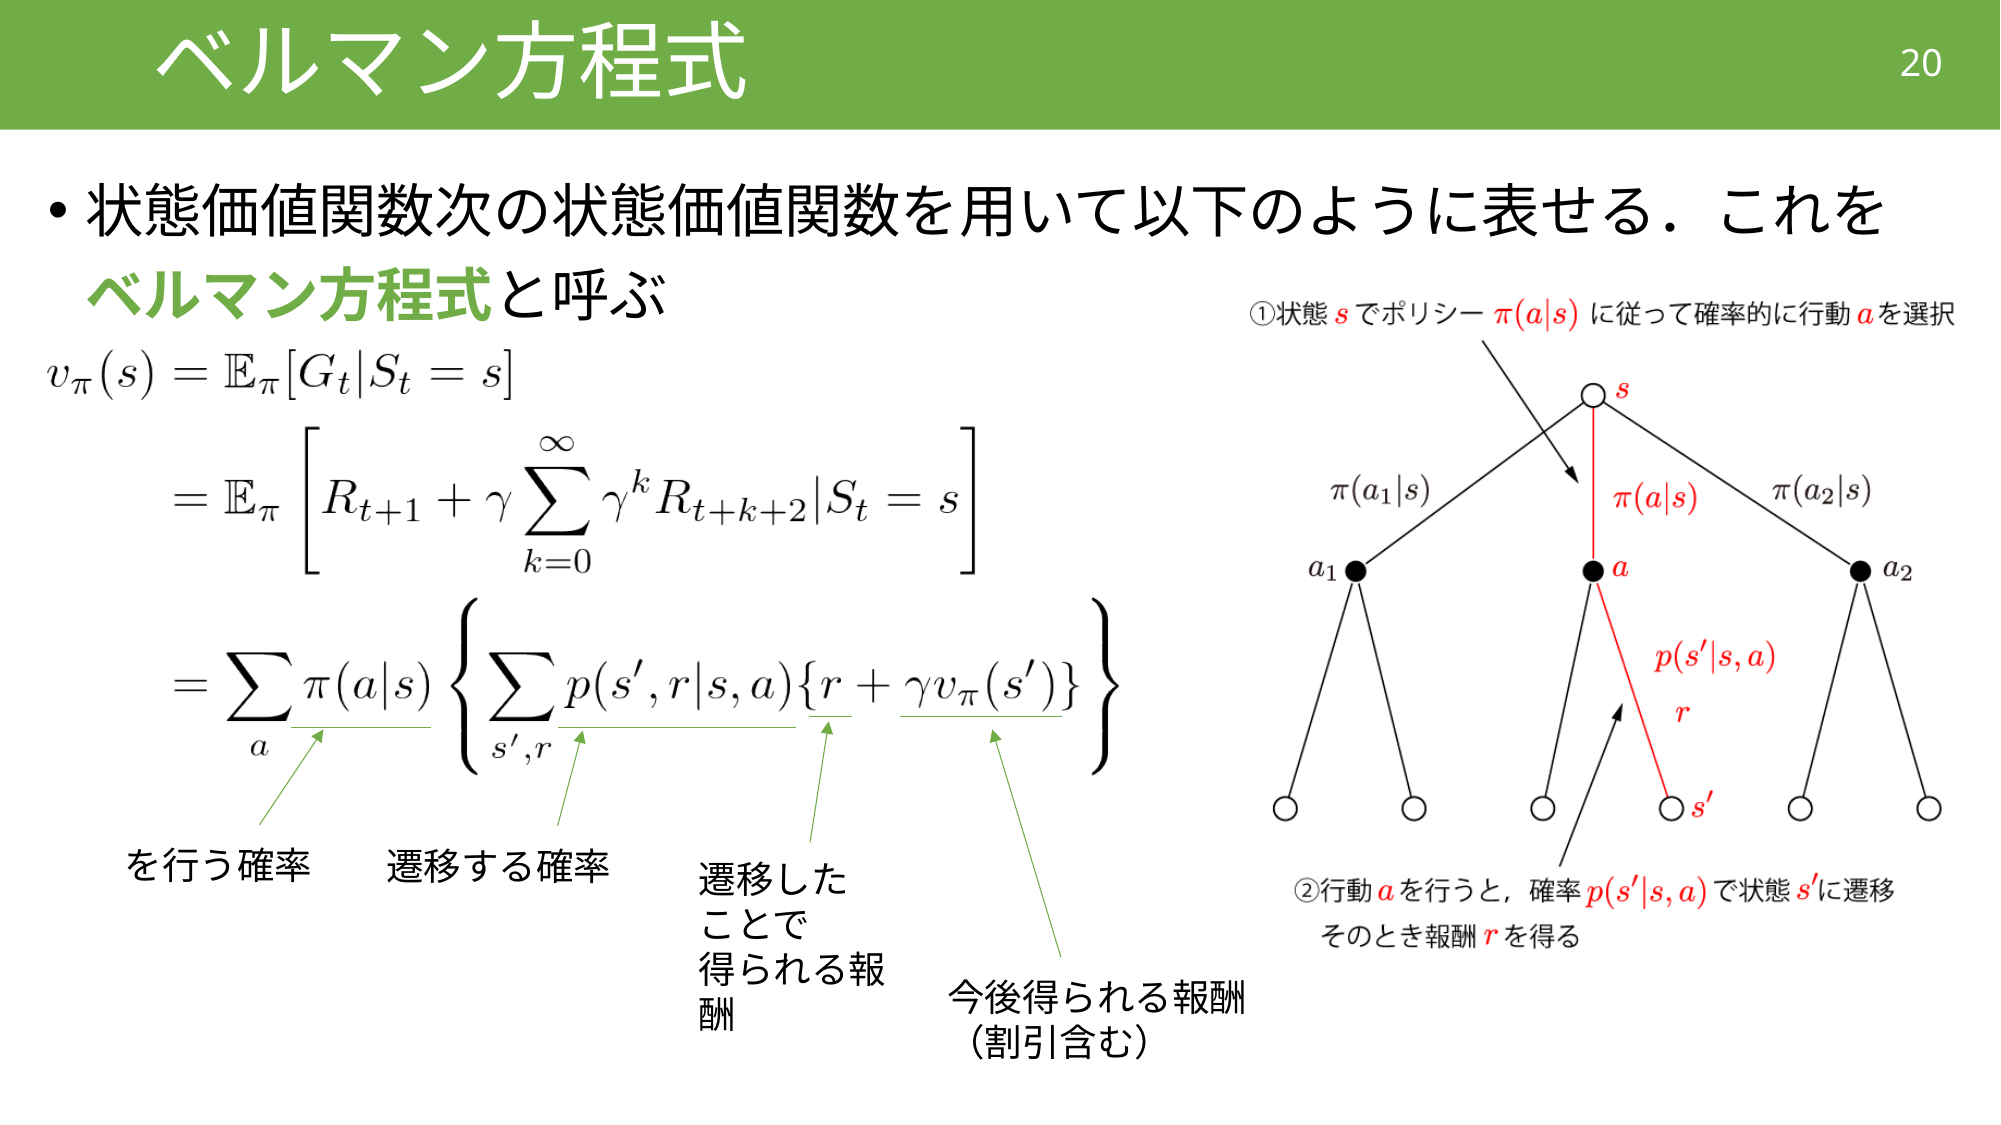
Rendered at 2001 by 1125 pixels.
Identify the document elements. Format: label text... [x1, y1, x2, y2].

text_box 今後得られる報酬 （割引含む） [932, 966, 1294, 1072]
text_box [259, 729, 324, 826]
title ベルマン方程式 [137, 11, 1863, 119]
picture [46, 349, 1119, 776]
slide_number 20 [1507, 34, 1958, 95]
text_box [557, 730, 583, 826]
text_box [992, 729, 1061, 958]
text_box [809, 721, 829, 843]
picture [1249, 298, 1958, 956]
